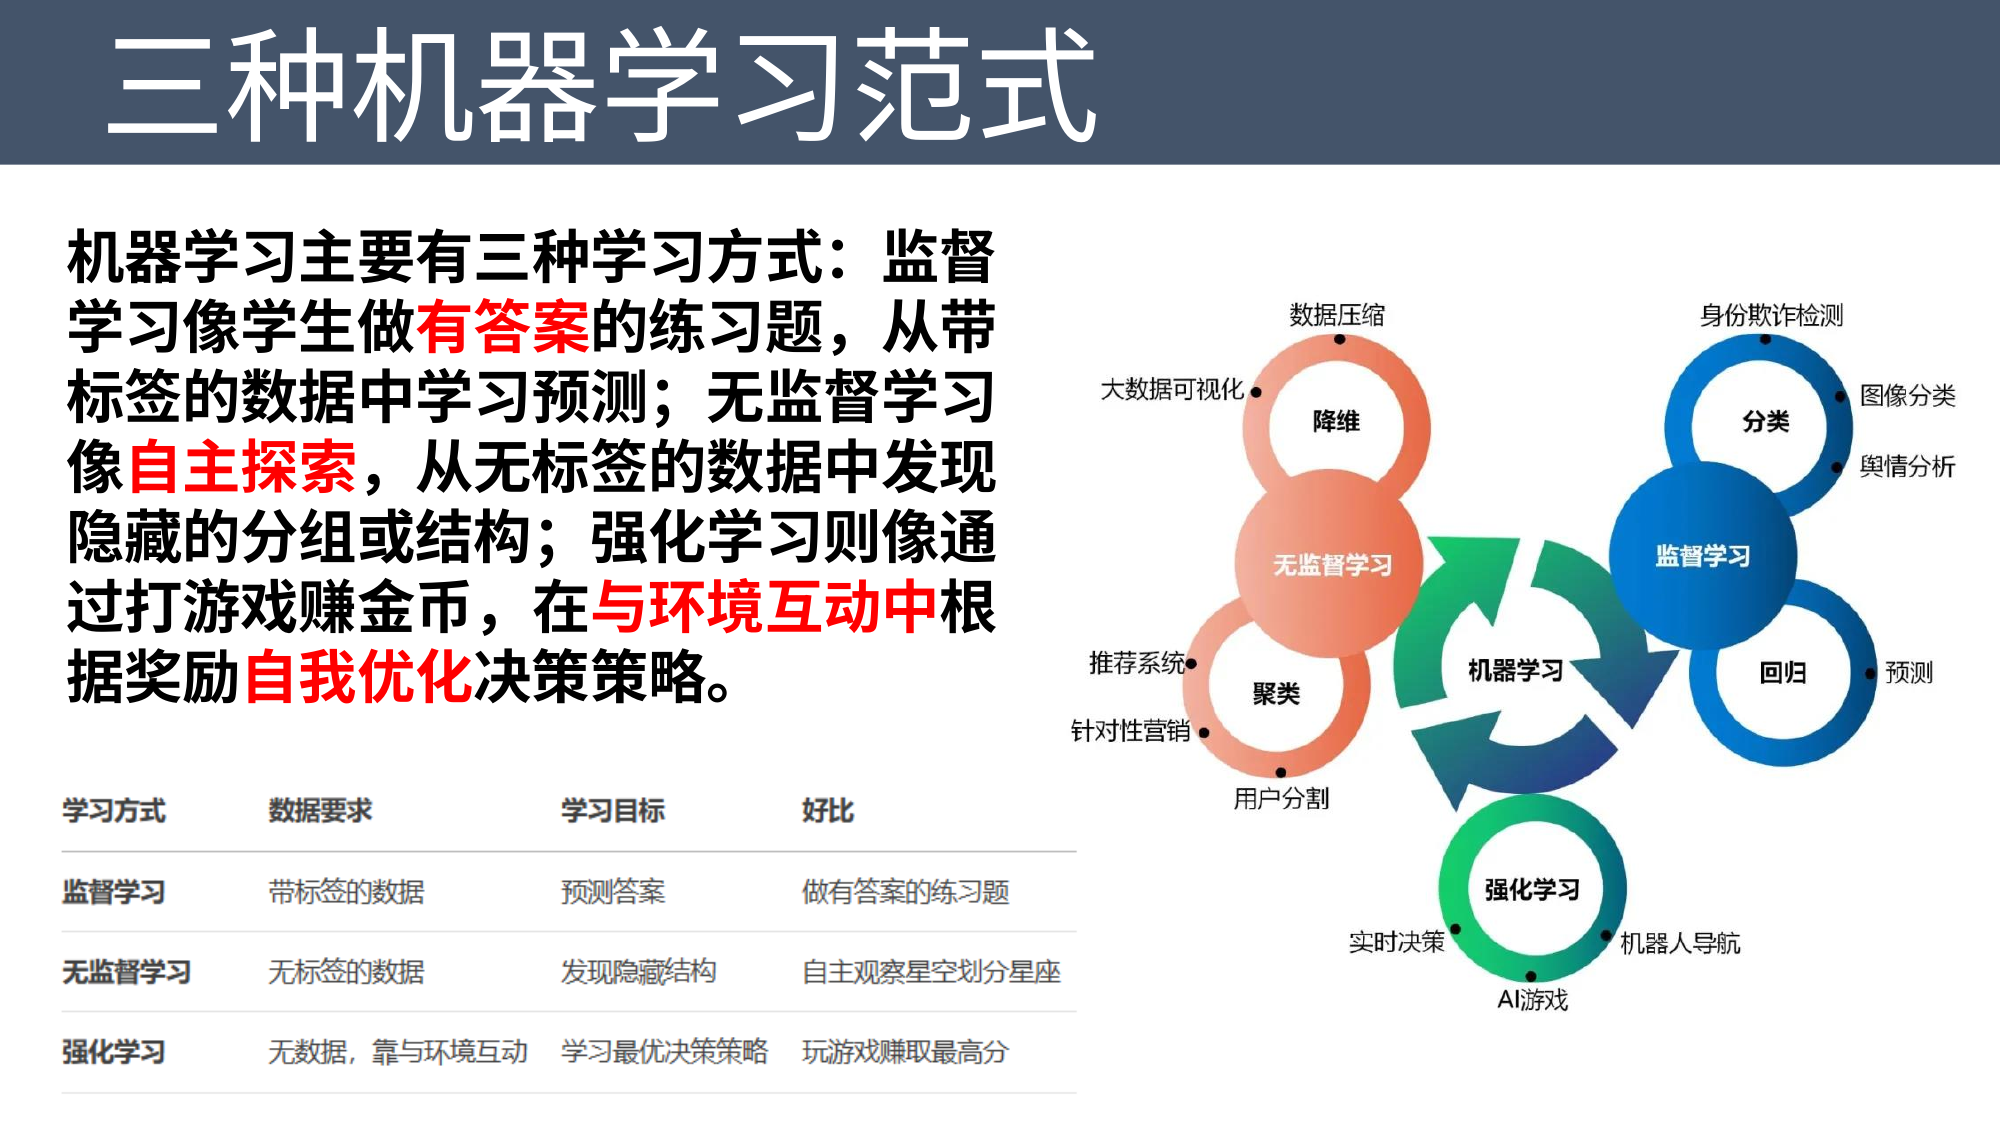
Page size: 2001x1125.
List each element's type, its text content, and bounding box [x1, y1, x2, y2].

text_box 机器学习主要有三种学习方式：监督学习像学生做有答案的练习题，从带标签的数据中学习预测；无监督学习像自主探索，从无标签的数据中发现隐藏的分组或结构；强化学习则像通过打游戏赚金币，在与环境互动中根据奖励自我优化决策策略。 [51, 212, 1020, 718]
picture [51, 295, 2000, 1105]
text_box 三种机器学习范式 [0, 0, 2000, 165]
